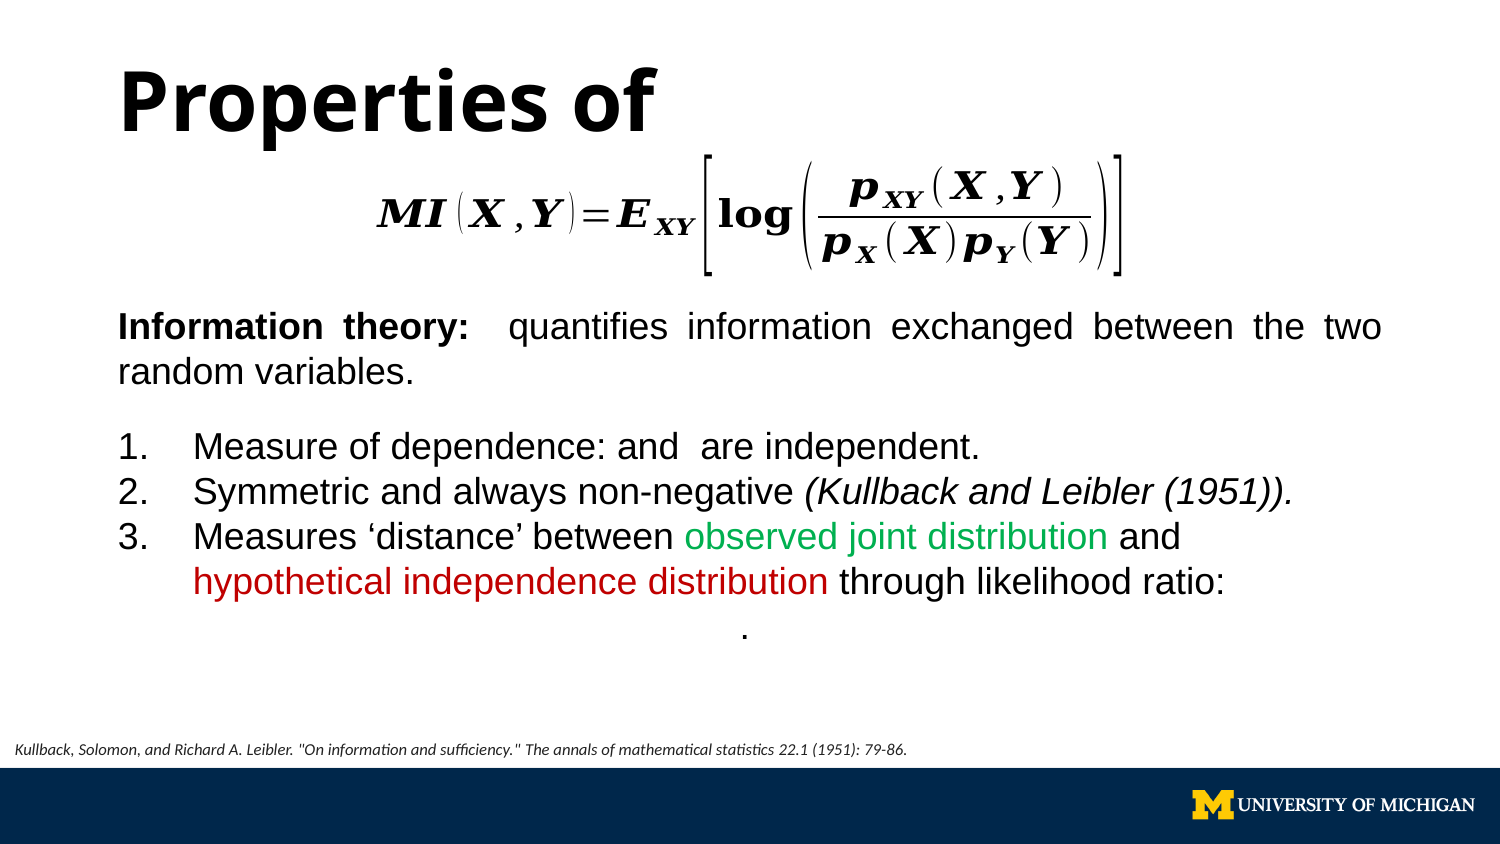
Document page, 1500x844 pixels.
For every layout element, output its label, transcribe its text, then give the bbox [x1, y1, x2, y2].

text_box Kullback, Solomon, and Richard A. Leibler. "On information and sufficiency." The annals of mathematical statistics 22.1 (1951): 79-86. [0, 731, 1500, 766]
picture [0, 766, 1500, 844]
